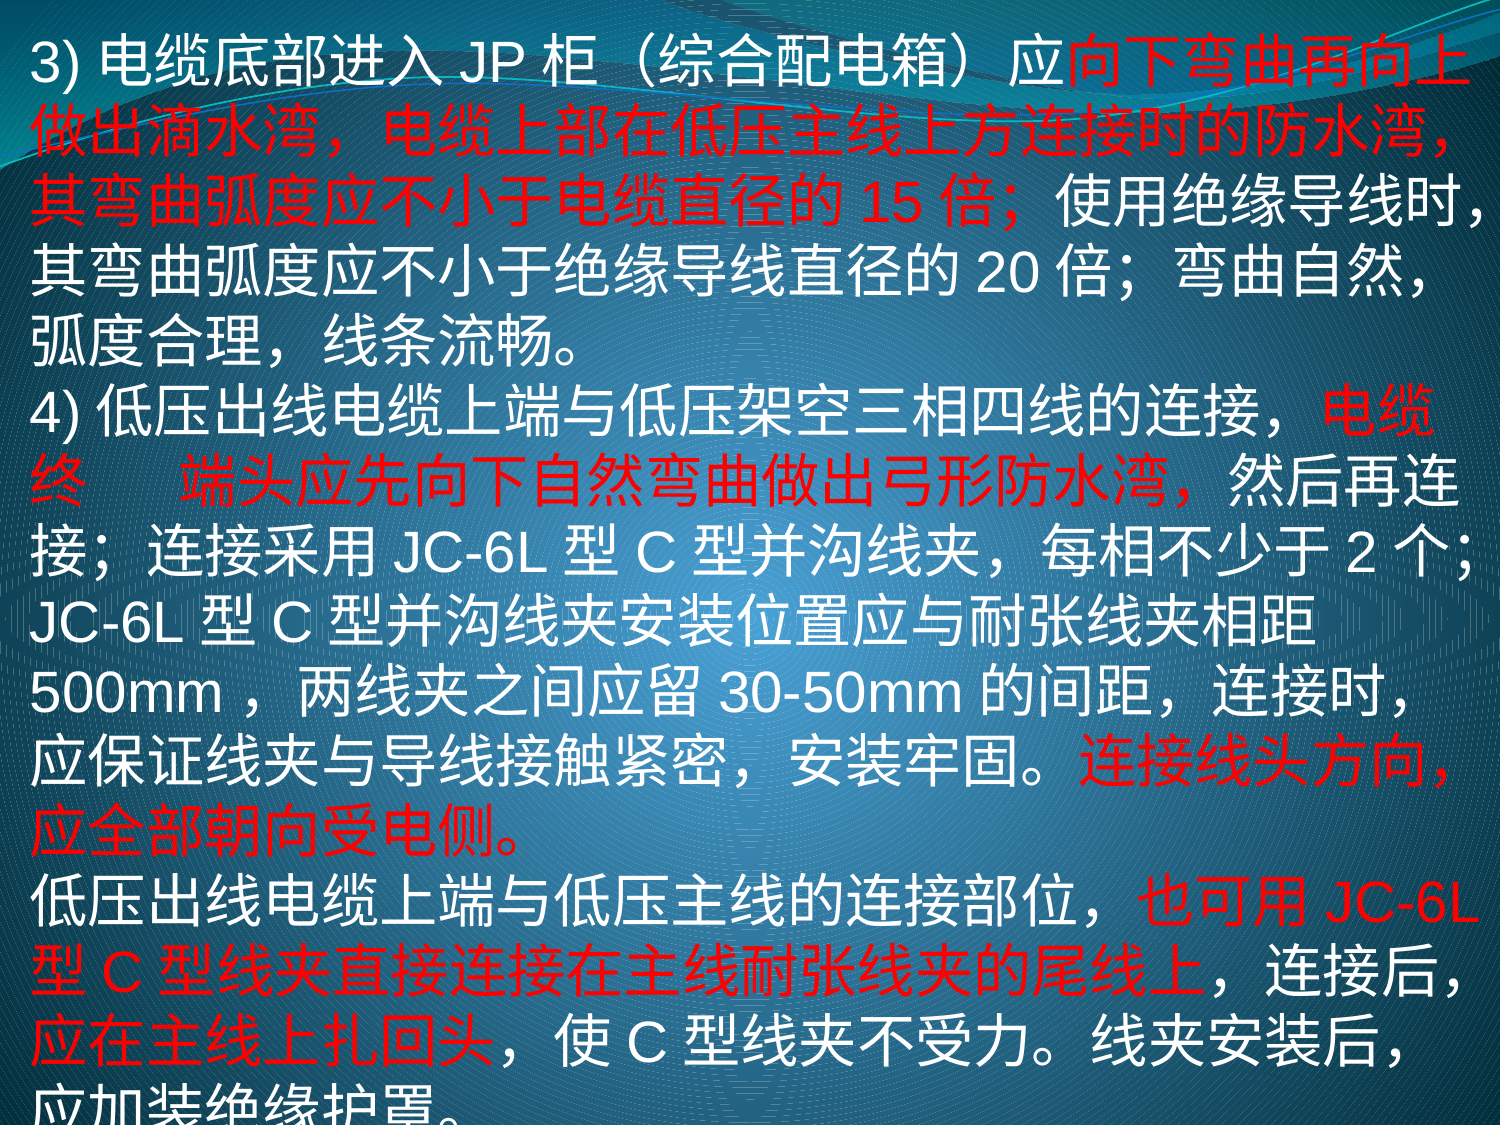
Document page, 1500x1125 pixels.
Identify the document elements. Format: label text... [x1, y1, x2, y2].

text_box 3)电缆底部进入JP柜（综合配电箱）应向下弯曲再向上做出滴水湾，电缆上部在低压主线上方连接时的防水湾，其弯曲弧度应不小于电缆直径的15倍；使用绝缘导线时，其弯曲弧度应不小于绝缘导线直径的20倍；弯曲自然，弧度合理，线条流畅。 4)低压出线电缆上端与低压架空三相四线的连接，电缆终 端头应先向下自然弯曲做出弓形防水湾，然后再连接；连接采用JC-6L型C型并沟线夹，每相不少于2个；JC-6L型C型并沟线夹安装位置应与耐张线夹相距500mm，两线夹之间应留30-50mm的间距，连接时，应保证线夹与导线接触紧密，安装牢固。连接线头方向，应全部朝向受电侧。 低压出线电缆上端与低压主线的连接部位，也可用JC-6L型C型线夹直接连接在主线耐张线夹的尾线上，连接后，应在主线上扎回头，使C型线夹不受力。线夹安装后，应加装绝缘护罩。 [14, 17, 1500, 1125]
